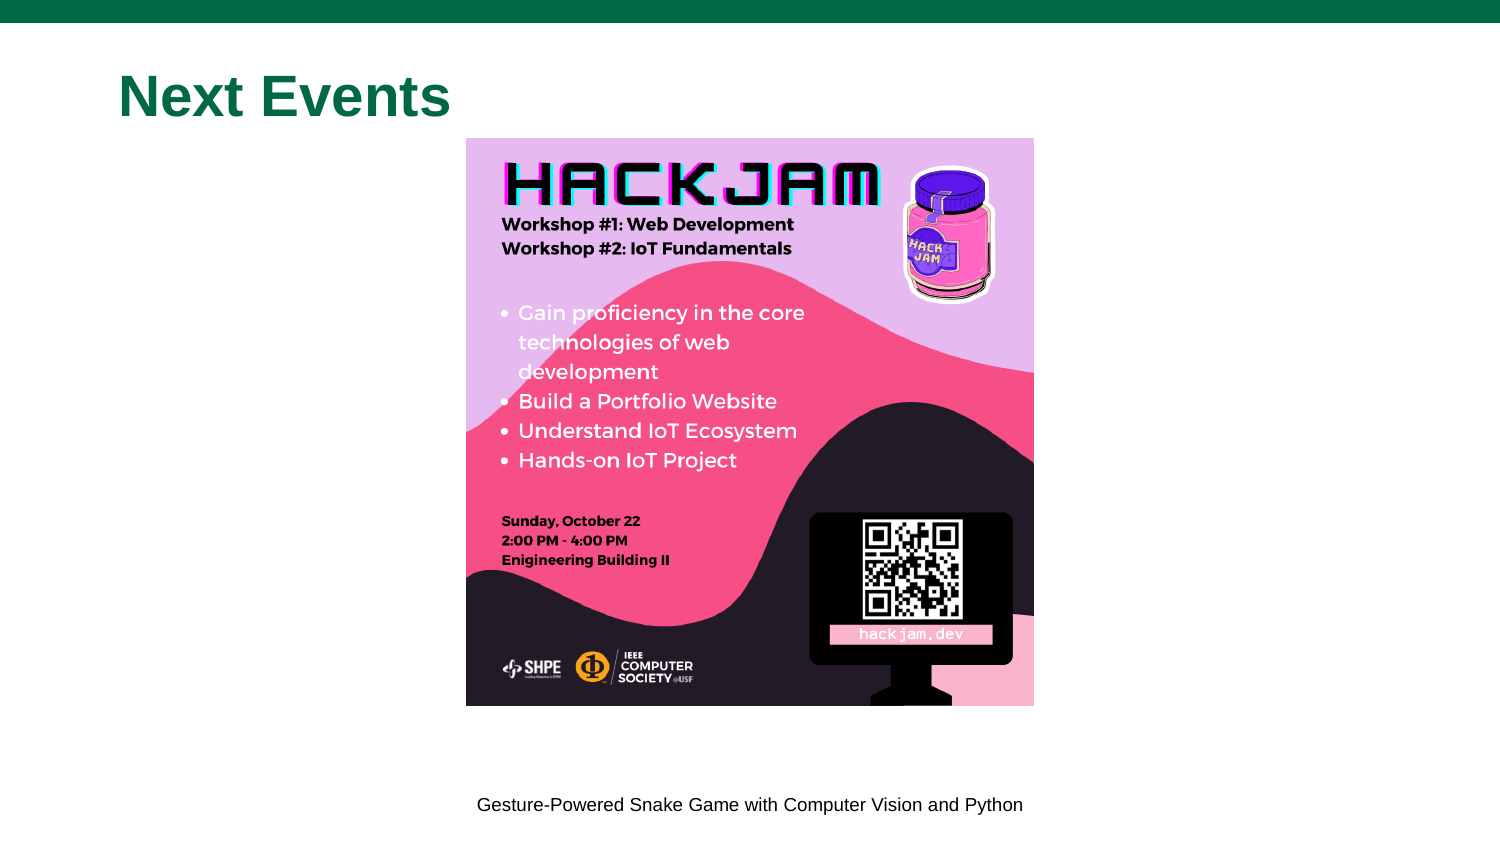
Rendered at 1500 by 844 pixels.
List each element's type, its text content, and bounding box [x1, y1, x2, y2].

picture [466, 137, 1034, 706]
footer Gesture-Powered Snake Game with Computer Vision and Python [345, 781, 1155, 827]
title Next Events [103, 44, 1397, 150]
